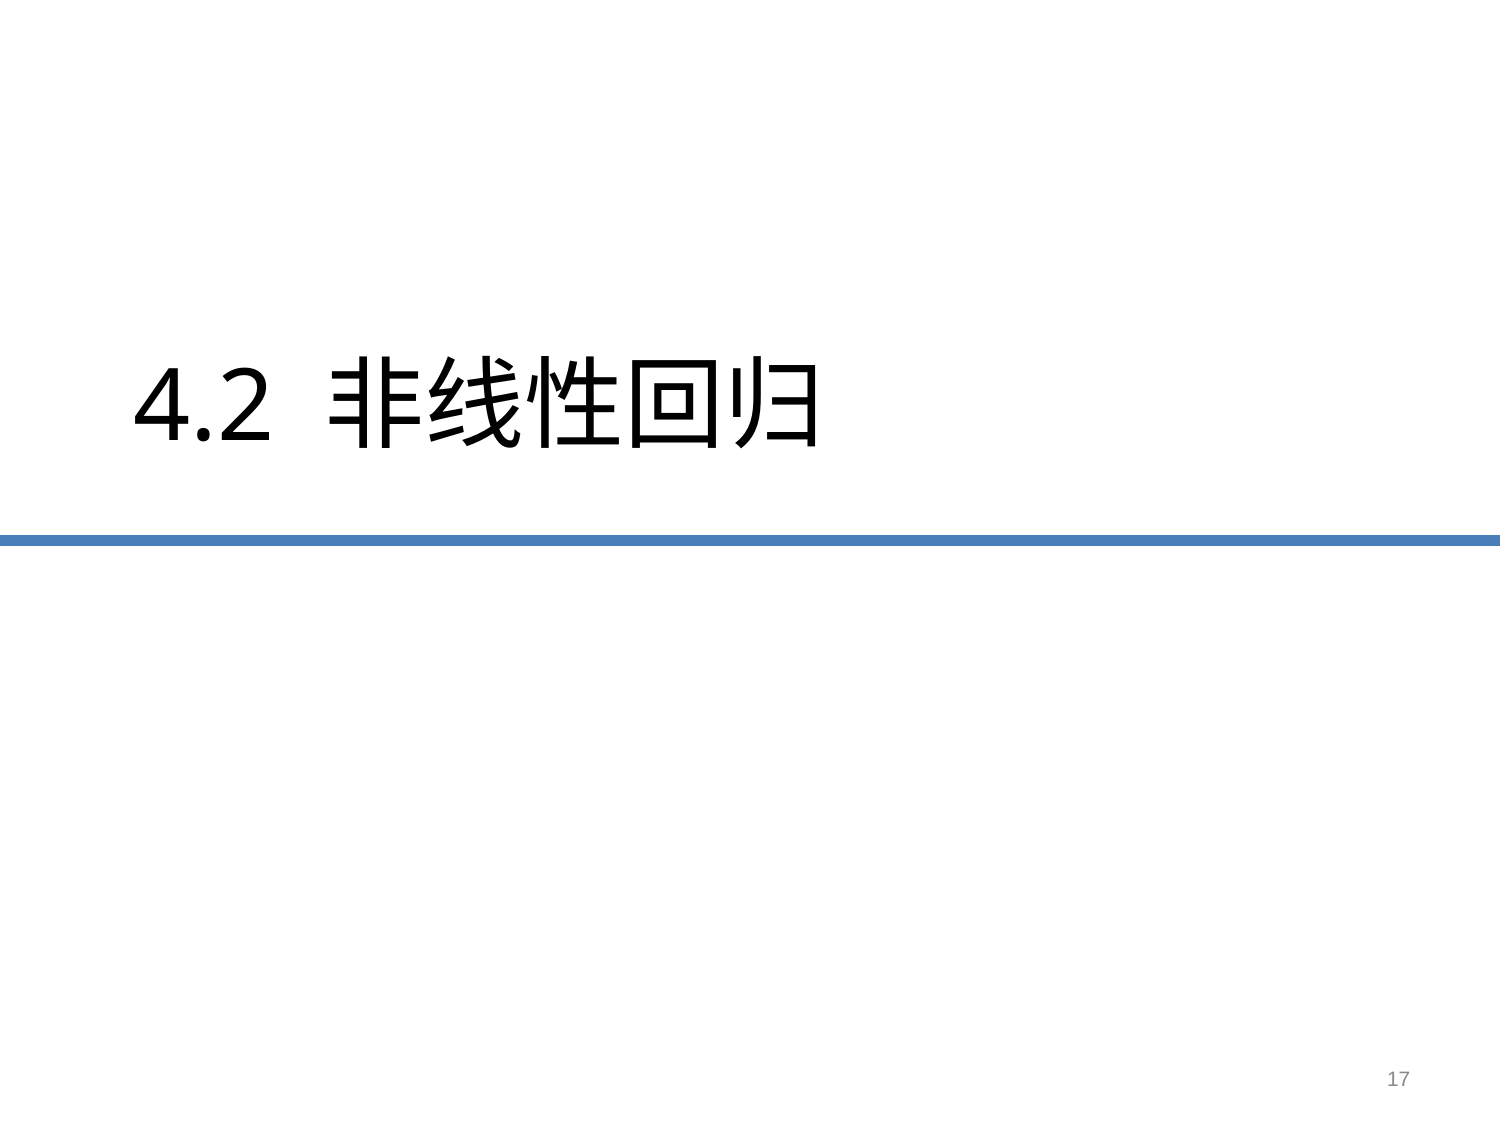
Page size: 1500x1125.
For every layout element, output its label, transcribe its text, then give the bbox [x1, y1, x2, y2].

slide_number 17 [1074, 1048, 1425, 1109]
list 4.2 非线性回归 [118, 254, 1394, 501]
